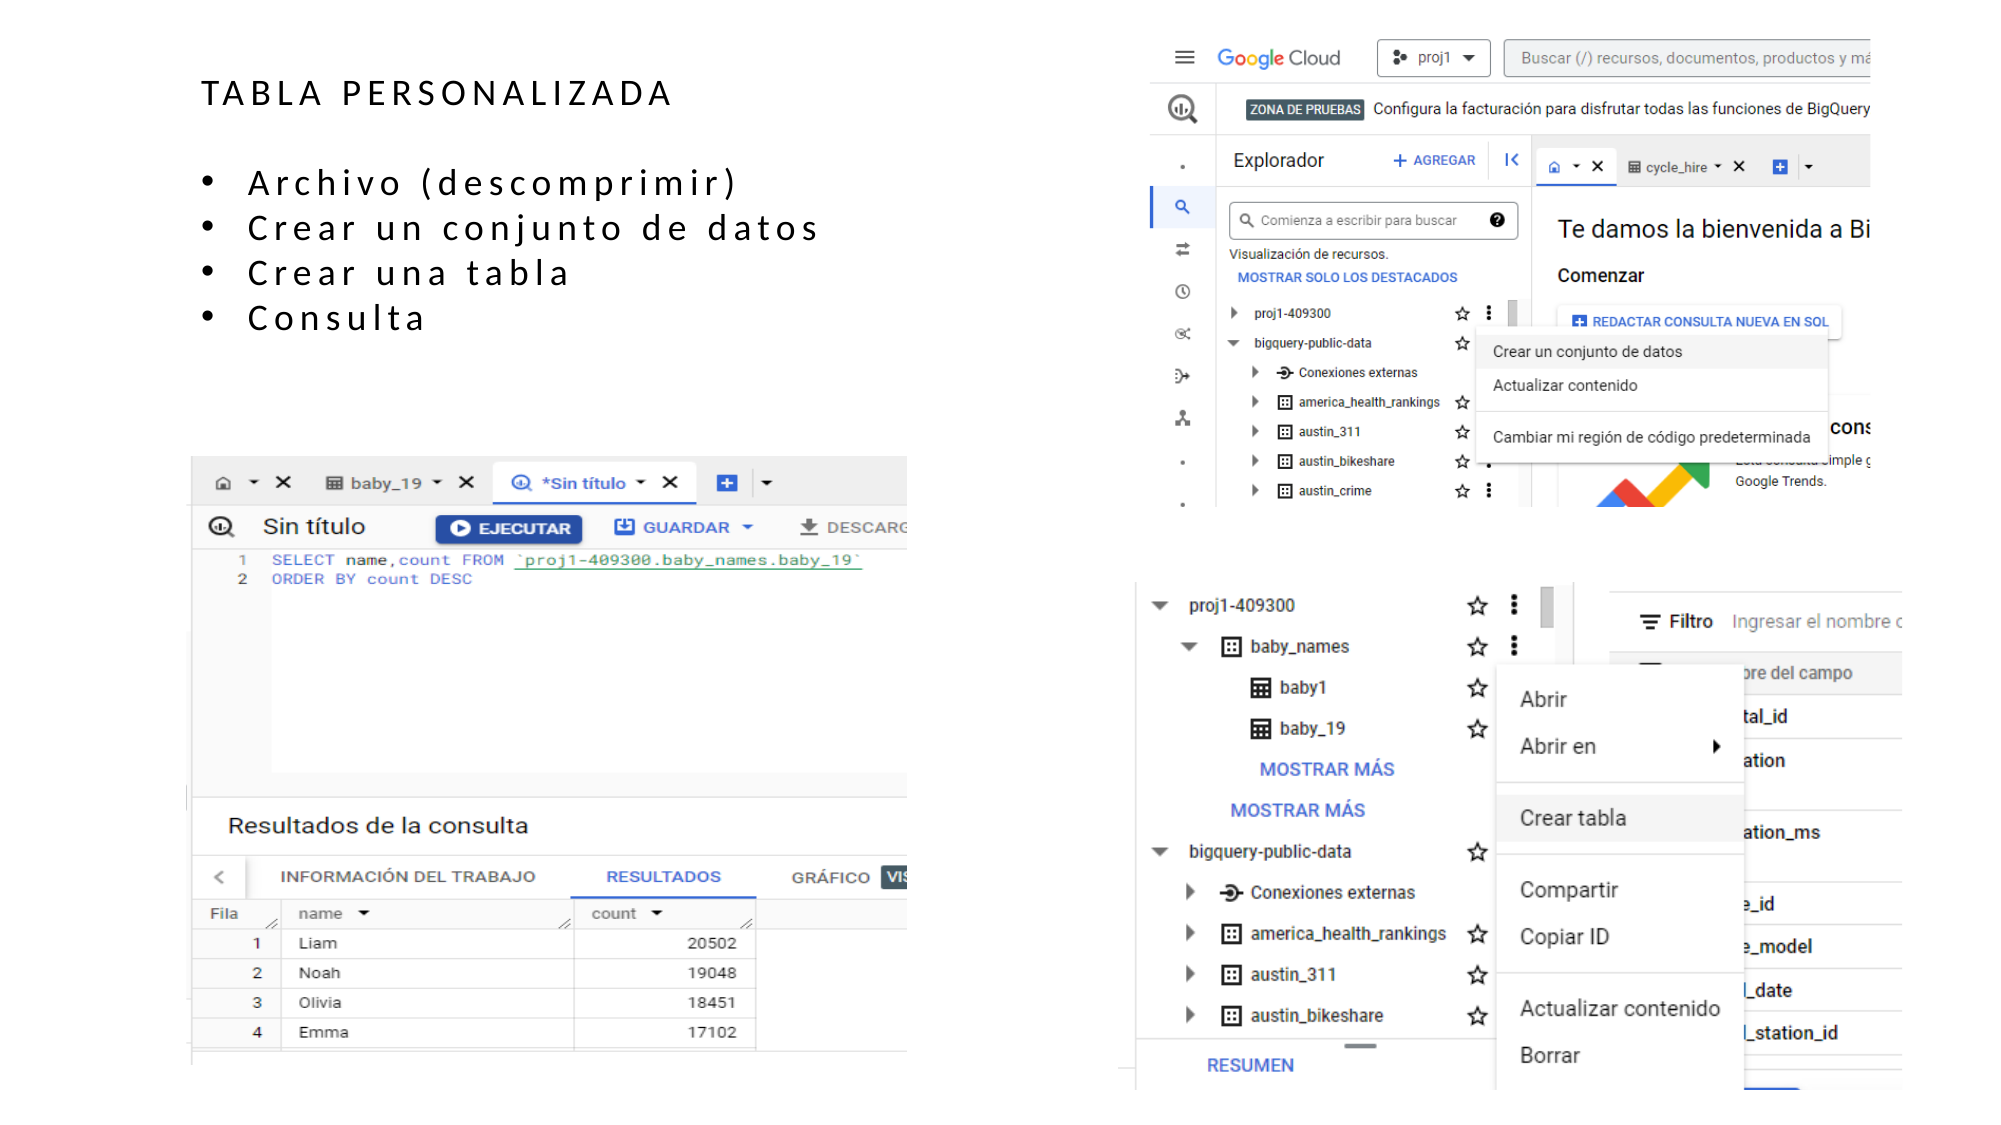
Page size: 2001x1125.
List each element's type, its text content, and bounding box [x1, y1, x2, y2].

picture [186, 456, 907, 1065]
picture [1149, 35, 1871, 507]
picture [1118, 582, 1903, 1090]
text_box TABLA PERSONALIZADA Archivo (descomprimir) Crear un conjunto de datos Crear una tabla Consulta [186, 60, 873, 391]
